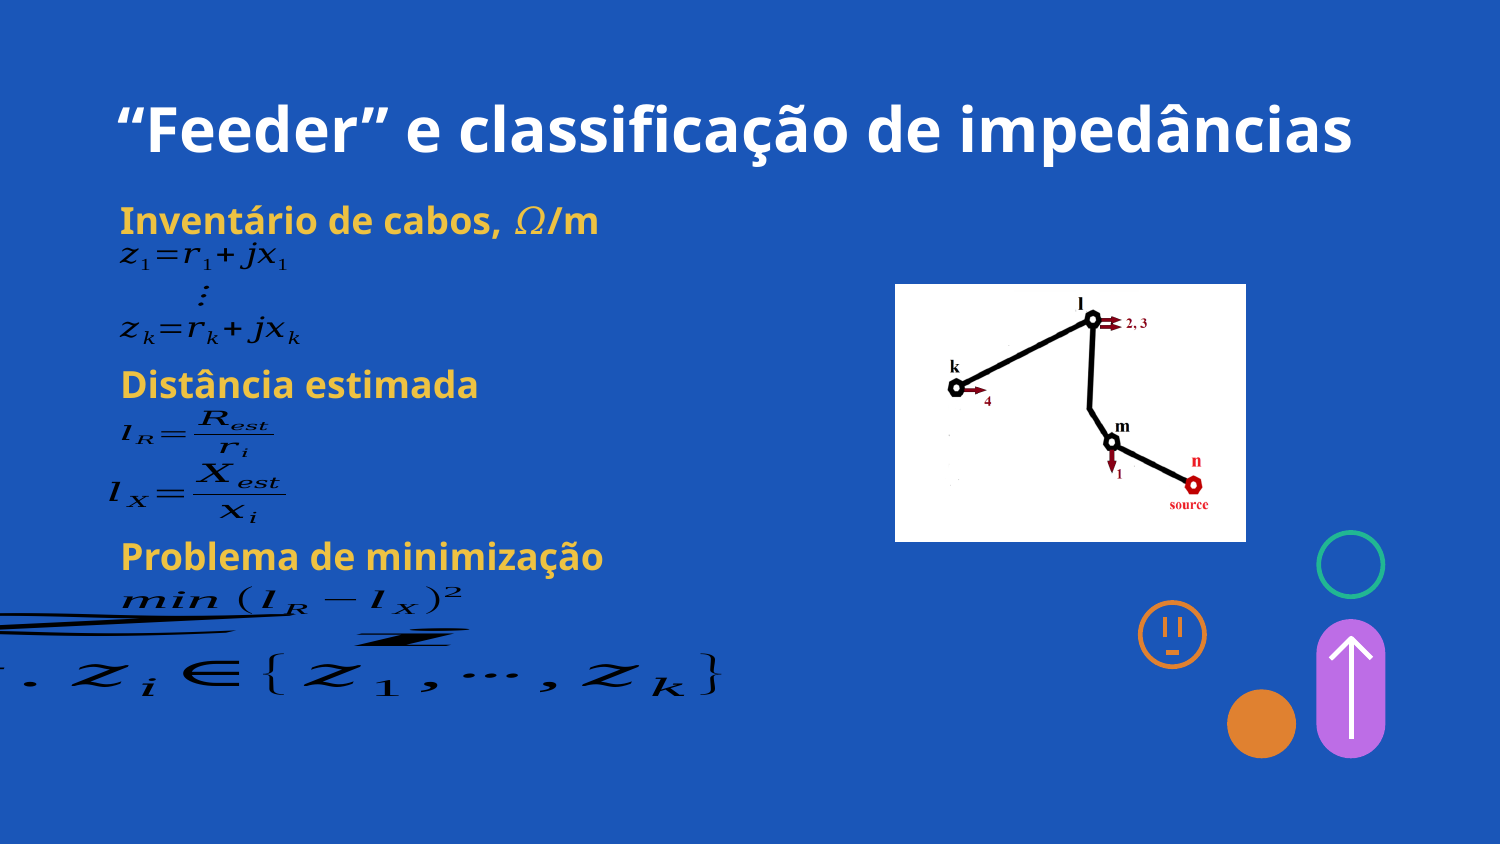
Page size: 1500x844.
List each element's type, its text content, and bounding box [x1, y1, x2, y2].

text_box Distância estimada [119, 358, 642, 408]
picture [895, 284, 1246, 542]
text_box “Feeder” e classificação de impedâncias [117, 88, 1383, 167]
text_box Inventário de cabos, 𝛺/m [119, 195, 642, 244]
text_box Problema de minimização [119, 531, 642, 580]
